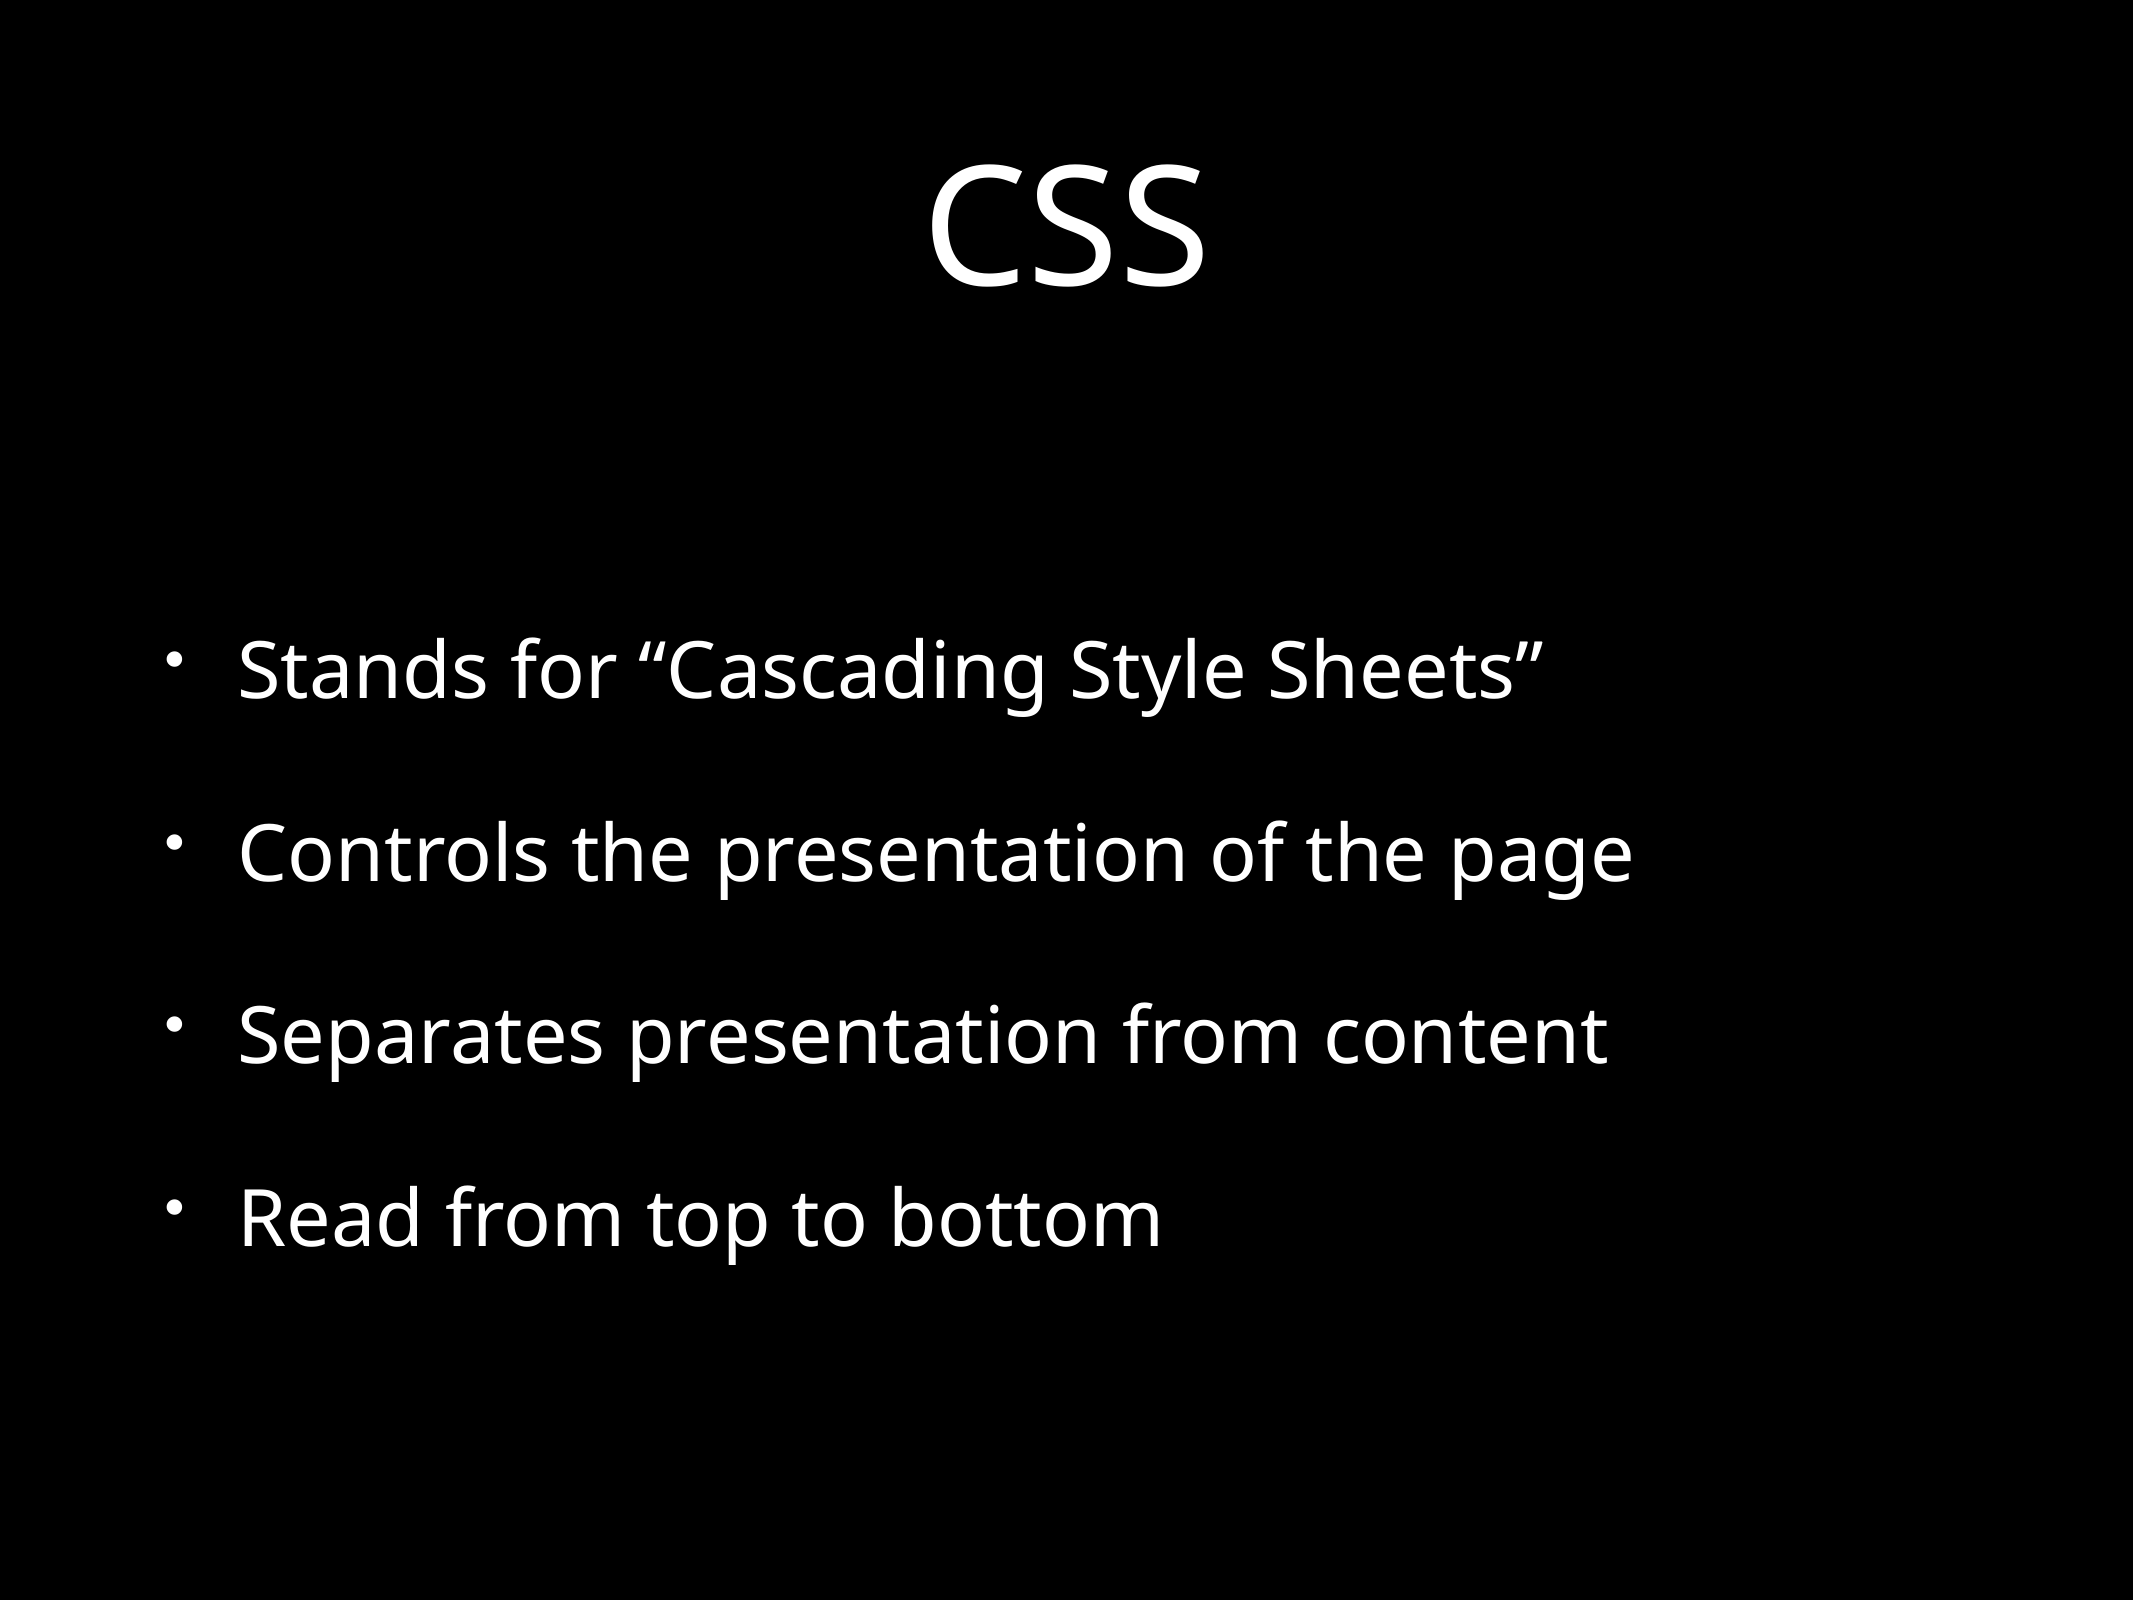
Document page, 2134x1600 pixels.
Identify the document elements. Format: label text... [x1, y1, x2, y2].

list Stands for “Cascading Style Sheets” Controls the presentation of the page Separates presentation from content Read from top to bottom [155, 424, 1978, 1457]
title CSS [155, 41, 1978, 397]
